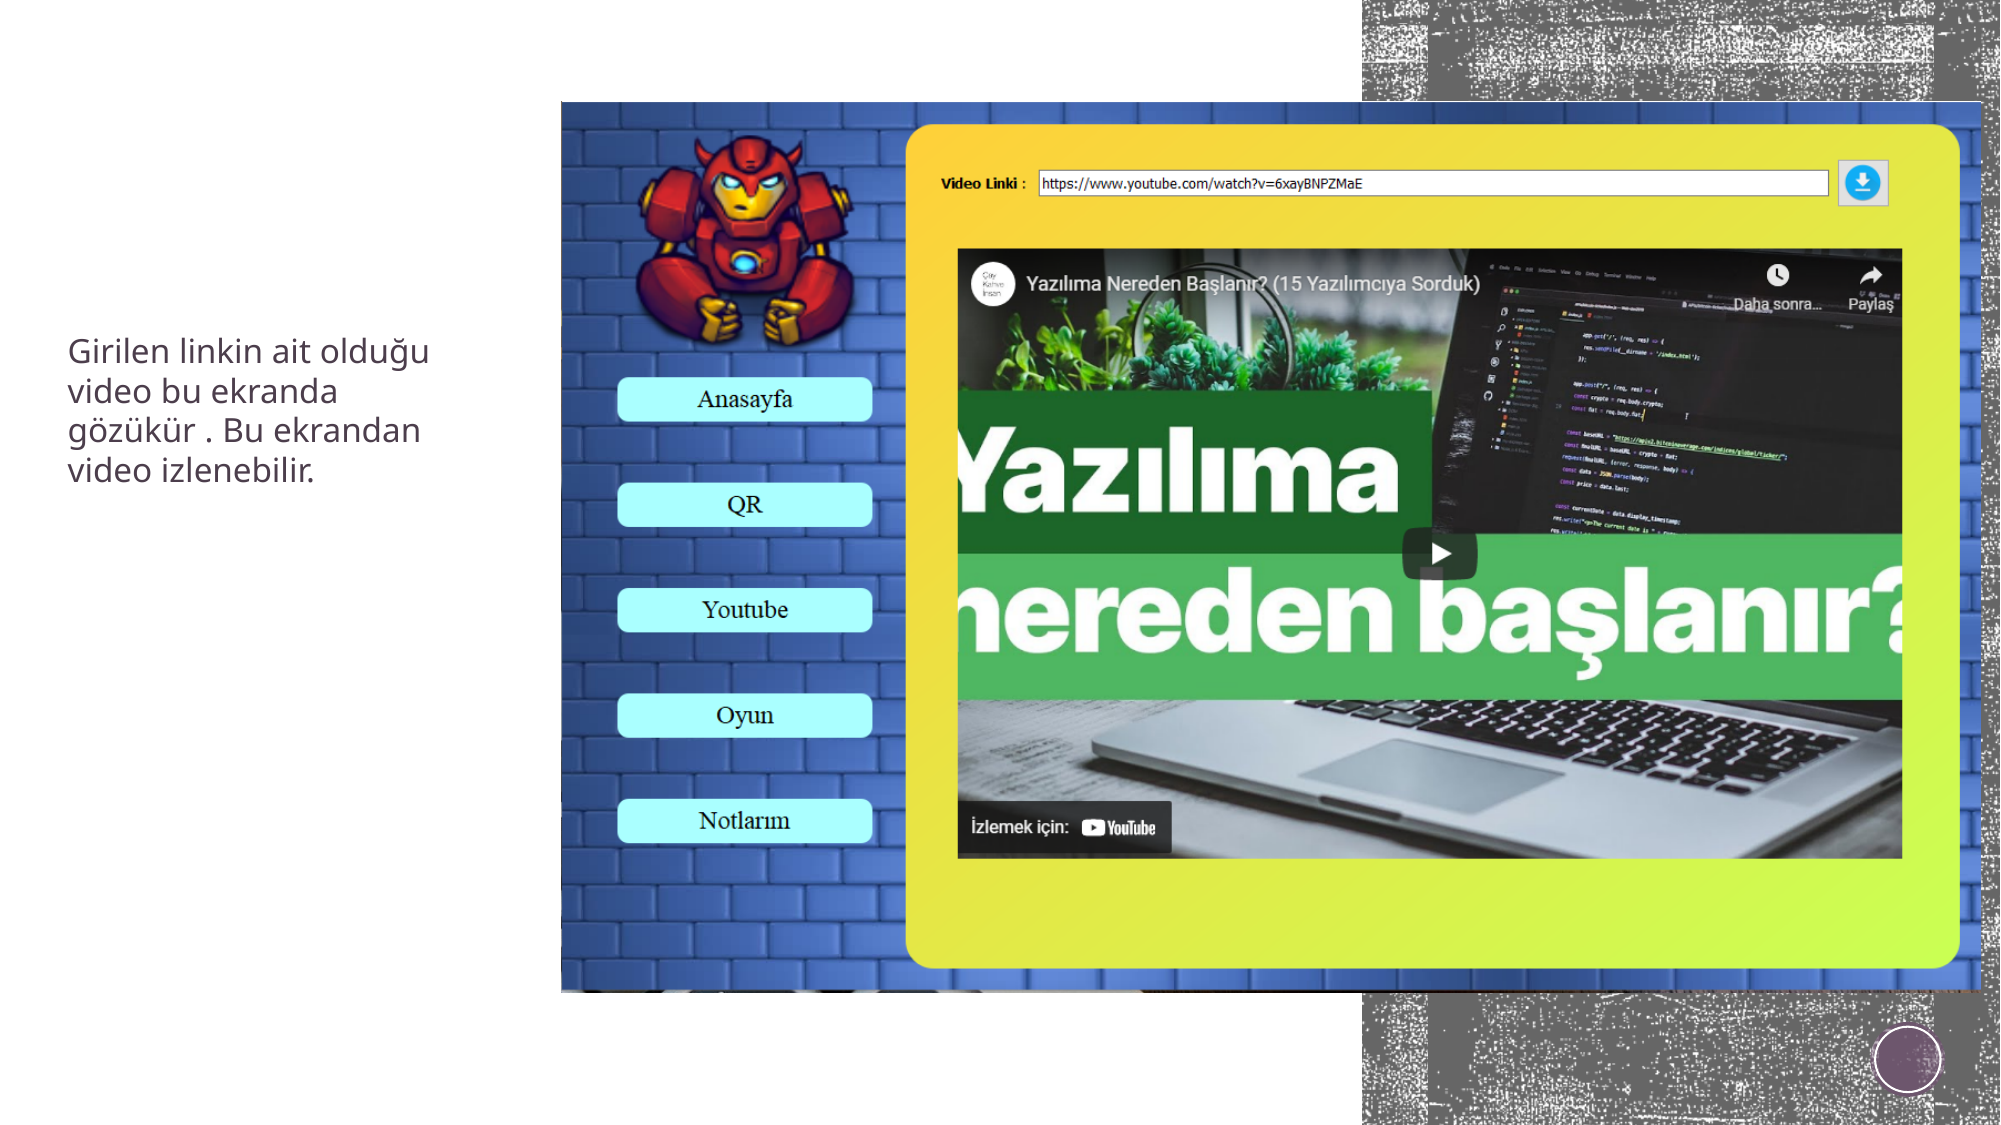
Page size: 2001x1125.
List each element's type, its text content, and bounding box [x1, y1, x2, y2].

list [565, 104, 1979, 990]
list Girilen linkin ait olduğu video bu ekranda gözükür . Bu ekrandan video izlenebilir. [52, 322, 506, 863]
